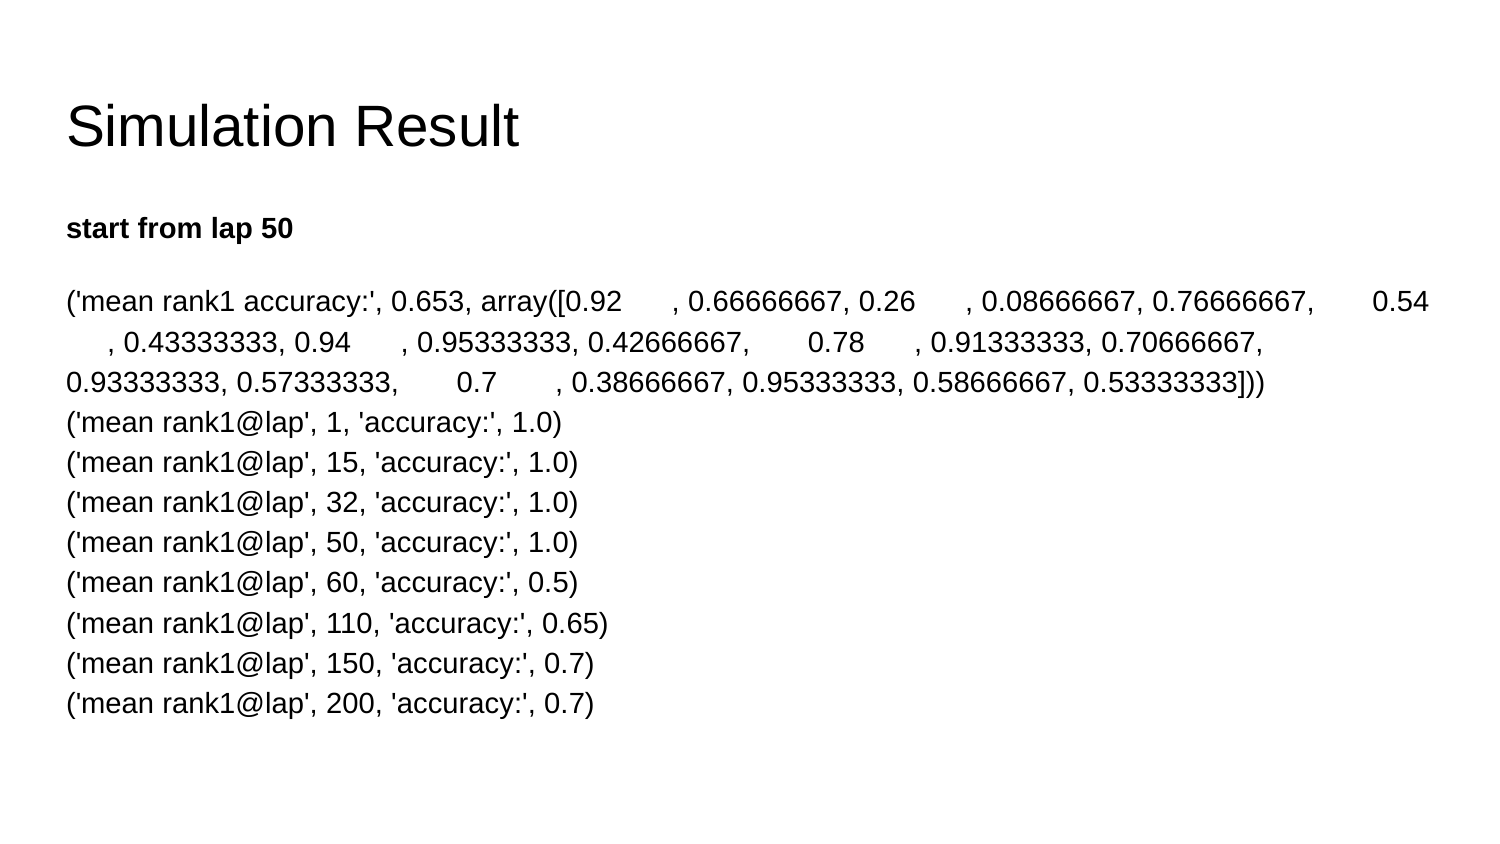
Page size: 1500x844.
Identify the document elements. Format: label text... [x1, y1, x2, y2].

title Simulation Result [51, 72, 1449, 167]
list start from lap 50 ('mean rank1 accuracy:', 0.653, array([0.92 , 0.66666667, 0.26 , 0.08666667, 0.76666667, 0.54 , 0.43333333, 0.94 , 0.95333333, 0.42666667, 0.78 , 0.91333333, 0.70666667, 0.93333333, 0.57333333, 0.7 , 0.38666667, 0.95333333, 0.58666667, 0.53333333])) ('mean rank1@lap', 1, 'accuracy:', 1.0) ('mean rank1@lap', 15, 'accuracy:', 1.0) ('mean rank1@lap', 32, 'accuracy:', 1.0) ('mean rank1@lap', 50, 'accuracy:', 1.0) ('mean rank1@lap', 60, 'accuracy:', 0.5) ('mean rank1@lap', 110, 'accuracy:', 0.65) ('mean rank1@lap', 150, 'accuracy:', 0.7) ('mean rank1@lap', 200, 'accuracy:', 0.7) [51, 189, 1449, 750]
